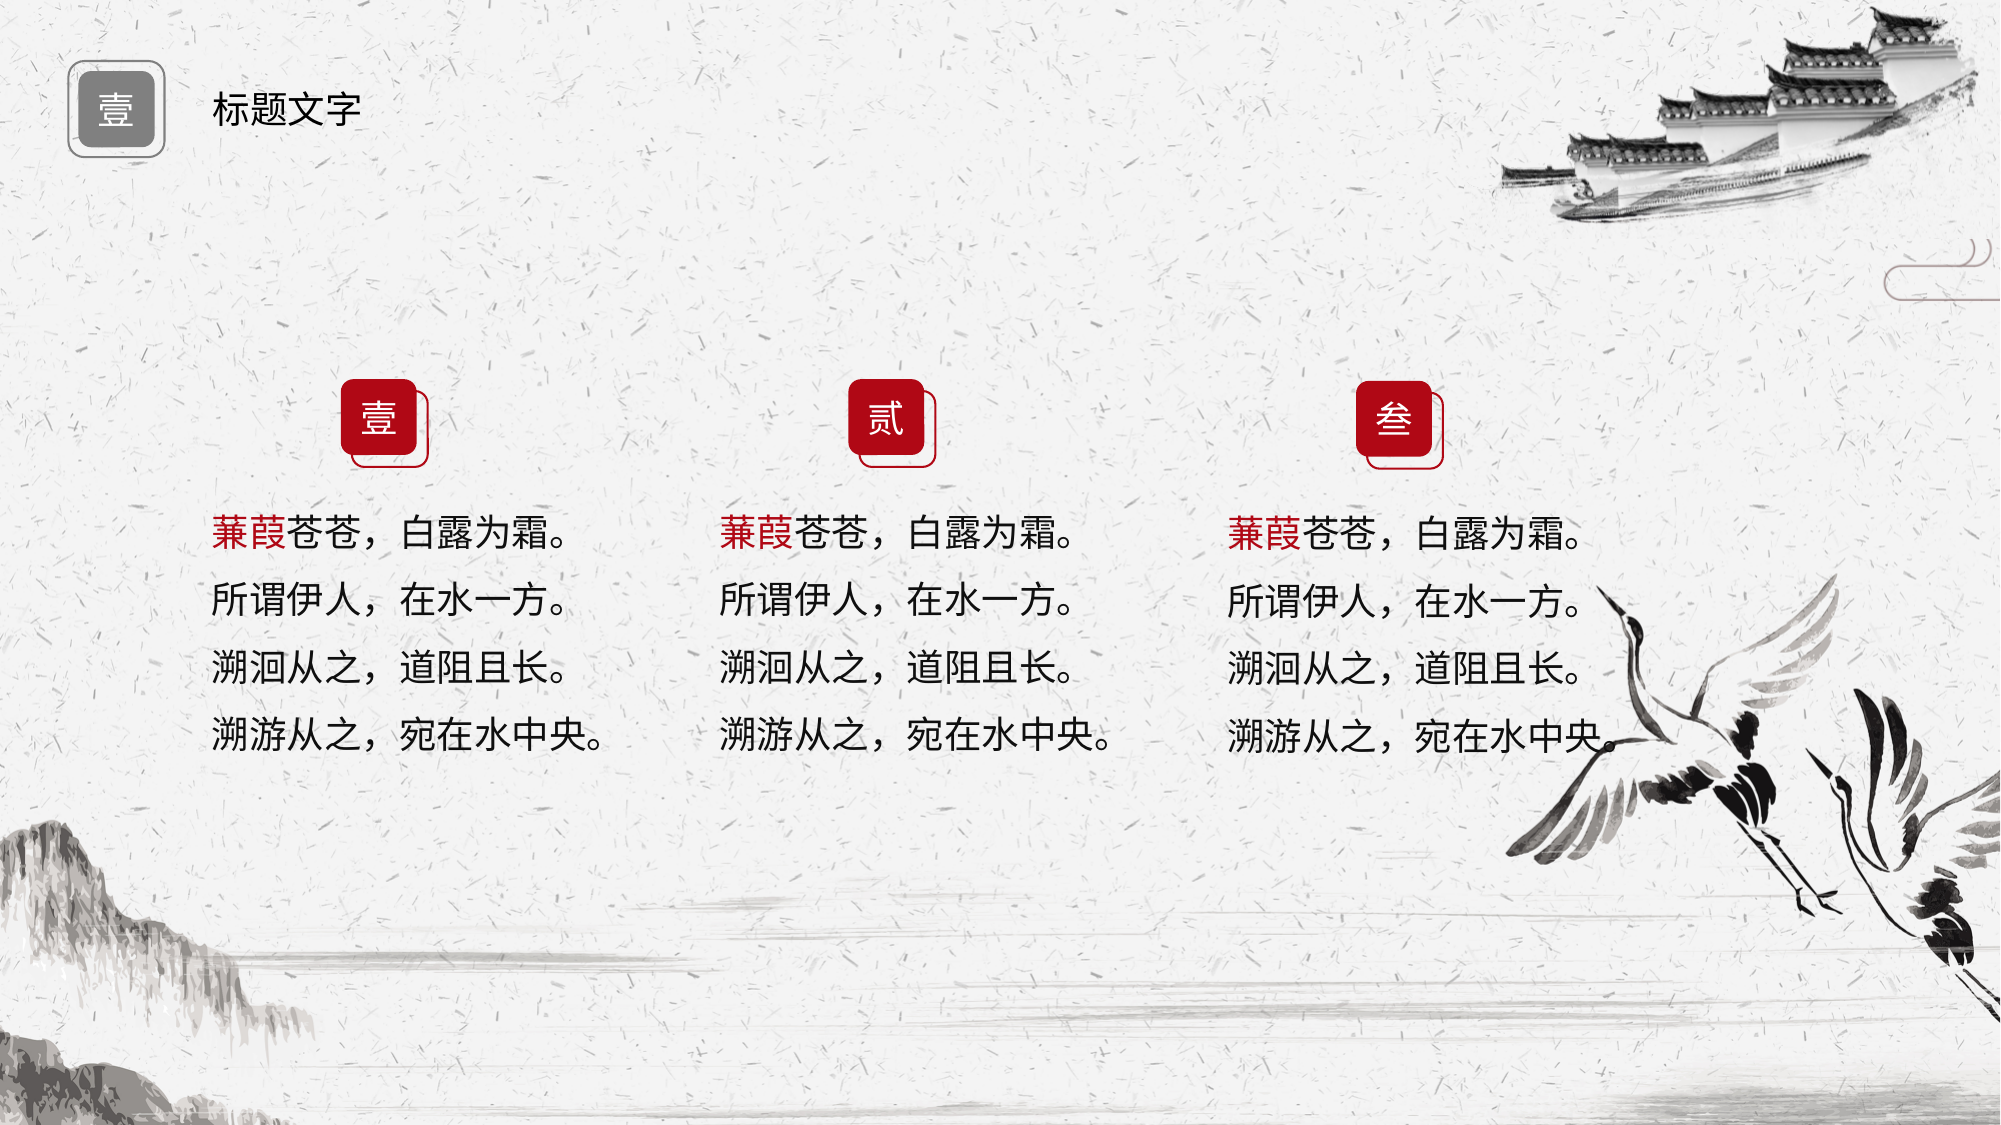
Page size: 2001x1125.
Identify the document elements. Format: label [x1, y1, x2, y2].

text_box [1212, 380, 1624, 760]
text_box [68, 60, 379, 158]
text_box [704, 379, 1117, 758]
picture [0, 0, 2001, 1125]
text_box [196, 379, 609, 758]
